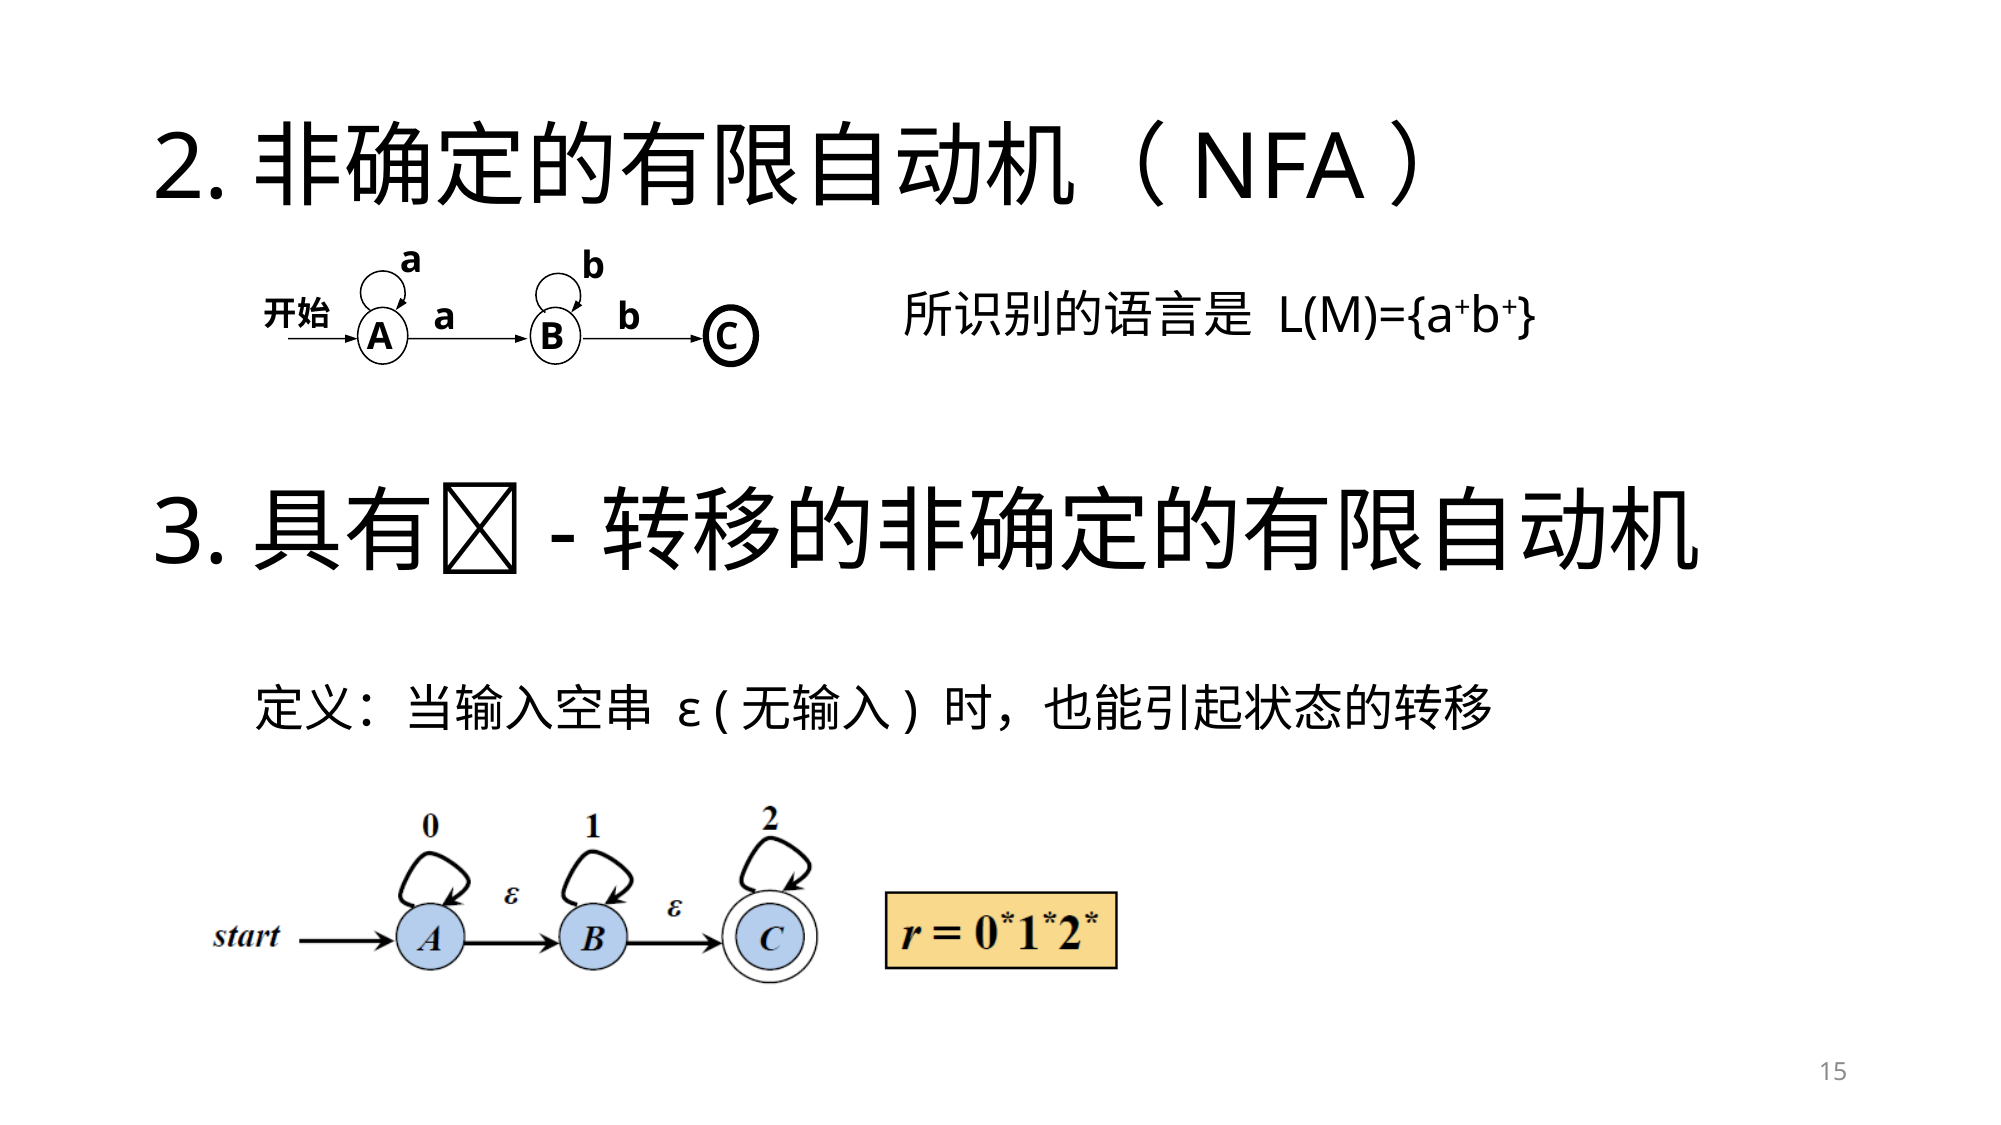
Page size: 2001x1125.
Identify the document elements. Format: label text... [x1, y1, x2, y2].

slide_number 15 [1412, 1042, 1863, 1103]
text_box 3.具有-转移的非确定的有限自动机 [137, 425, 1863, 643]
list 所识别的语言是 L(M)={a+b+} [889, 281, 1624, 383]
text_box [248, 228, 762, 370]
title 2.非确定的有限自动机（NFA） [137, 59, 1863, 278]
picture [163, 796, 1248, 992]
text_box 定义：当输入空串 ε (无输入) 时，也能引起状态的转移 [239, 668, 1624, 744]
